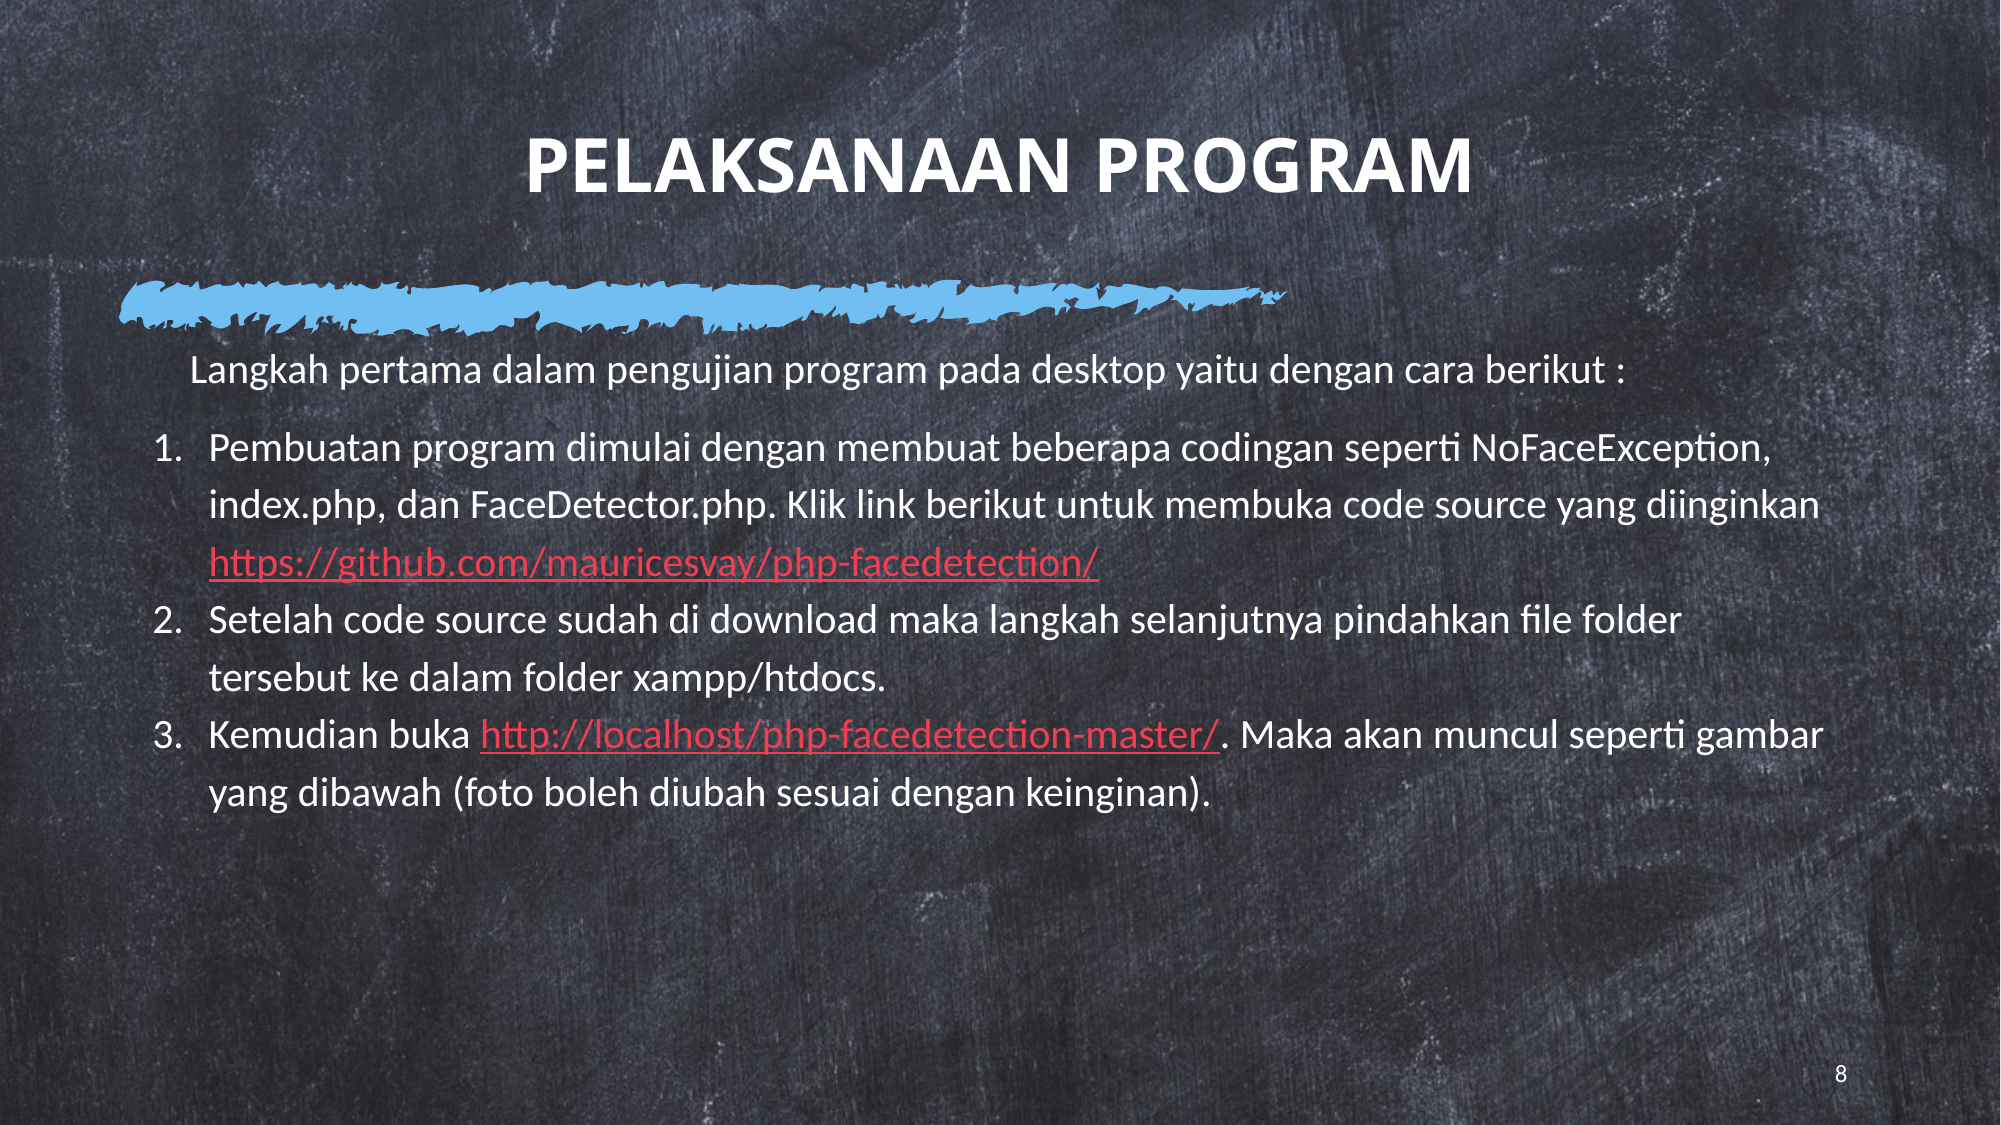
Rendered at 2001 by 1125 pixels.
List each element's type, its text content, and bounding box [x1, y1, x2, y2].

text_box Langkah pertama dalam pengujian program pada desktop yaitu dengan cara berikut : Pembuatan program dimulai dengan membuat beberapa codingan seperti NoFaceException, index.php, dan FaceDetector.php. Klik link berikut untuk membuka code source yang diinginkan https://github.com/mauricesvay/php-facedetection/ Setelah code source sudah di download maka langkah selanjutnya pindahkan file folder tersebut ke dalam folder xampp/htdocs. Kemudian buka http://localhost/php-facedetection-master/. Maka akan muncul seperti gambar yang dibawah (foto boleh diubah sesuai dengan keinginan). [137, 326, 1840, 823]
title PELAKSANAAN PROGRAM [137, 59, 1863, 278]
picture [0, 0, 2001, 1125]
slide_number 8 [1412, 1042, 1863, 1103]
